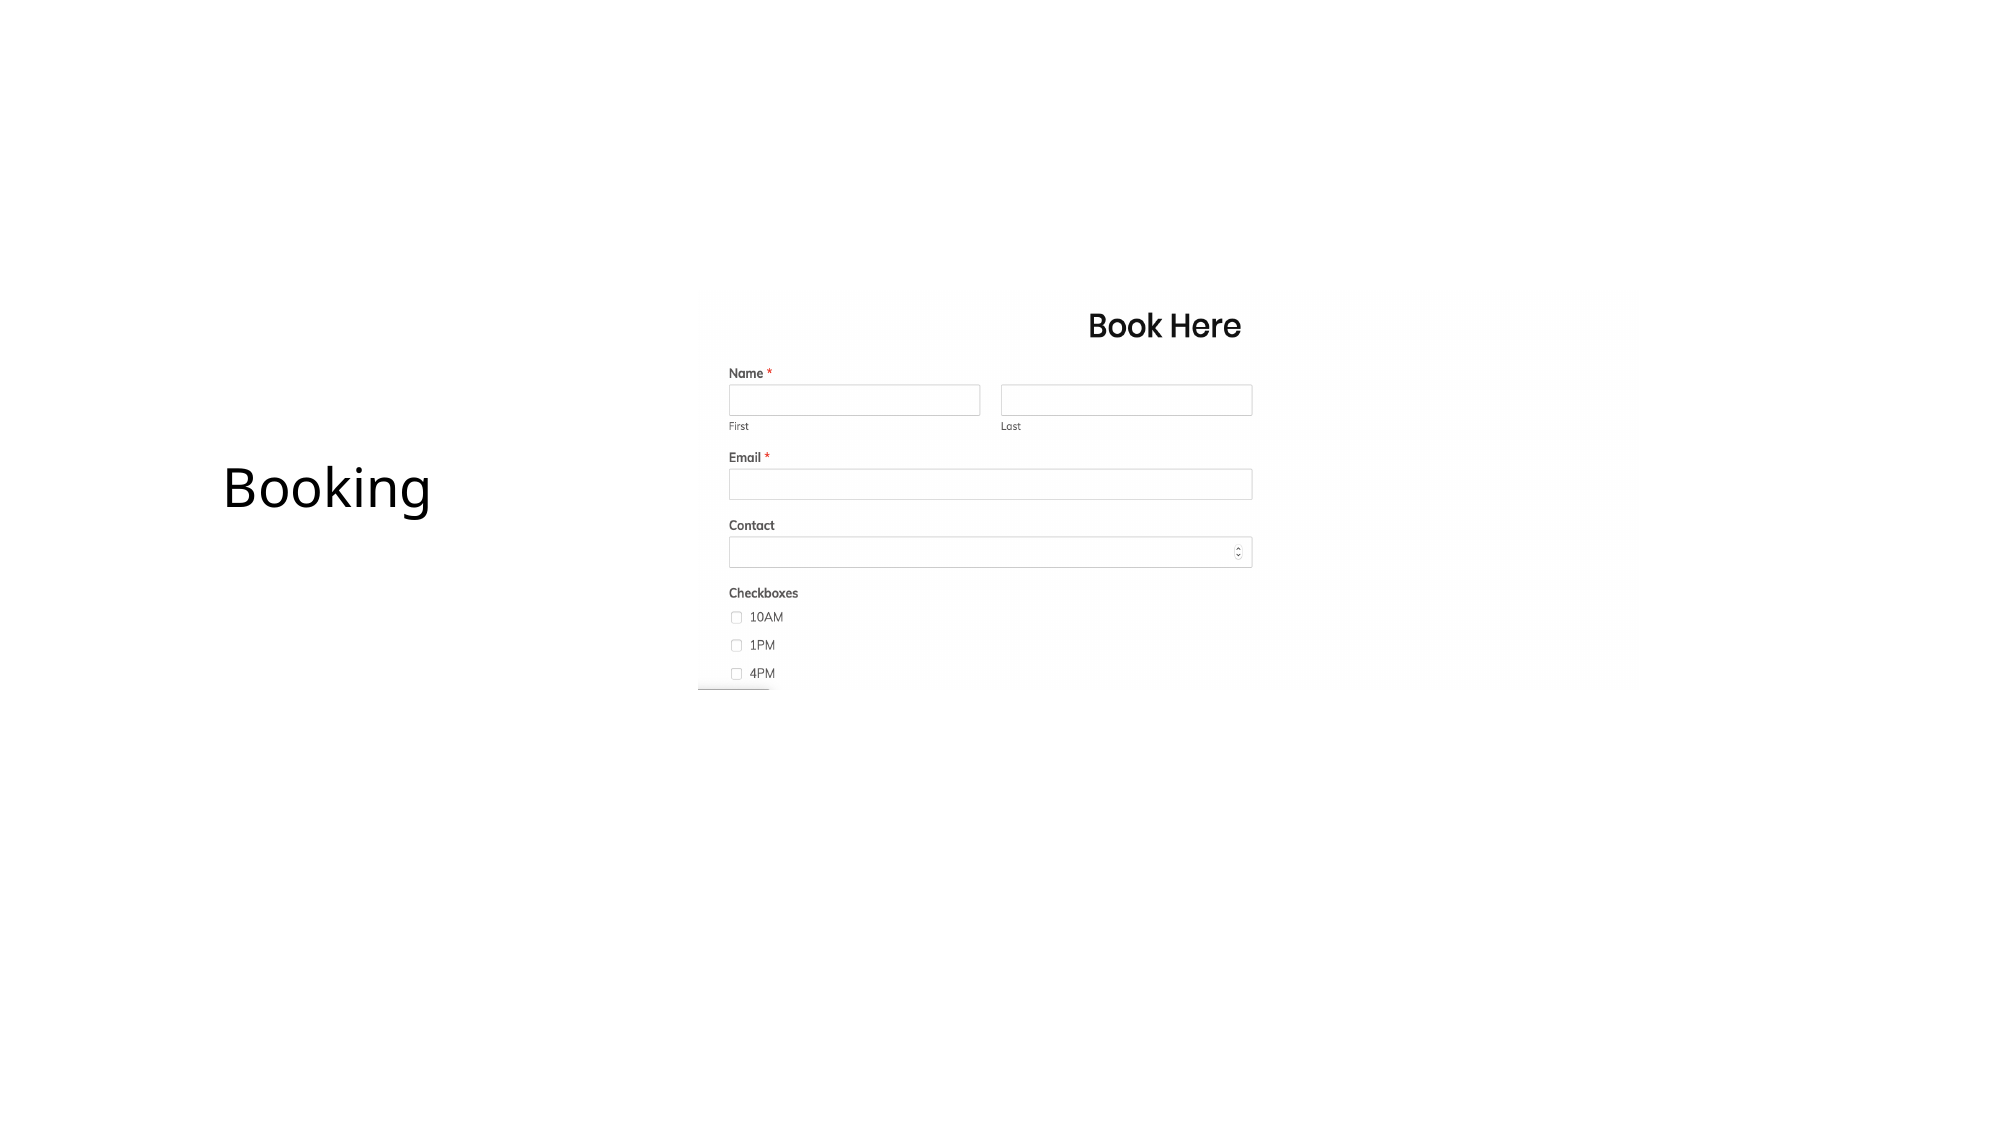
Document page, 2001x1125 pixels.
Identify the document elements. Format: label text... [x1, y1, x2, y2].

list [698, 290, 1639, 690]
title Booking [102, 268, 554, 713]
